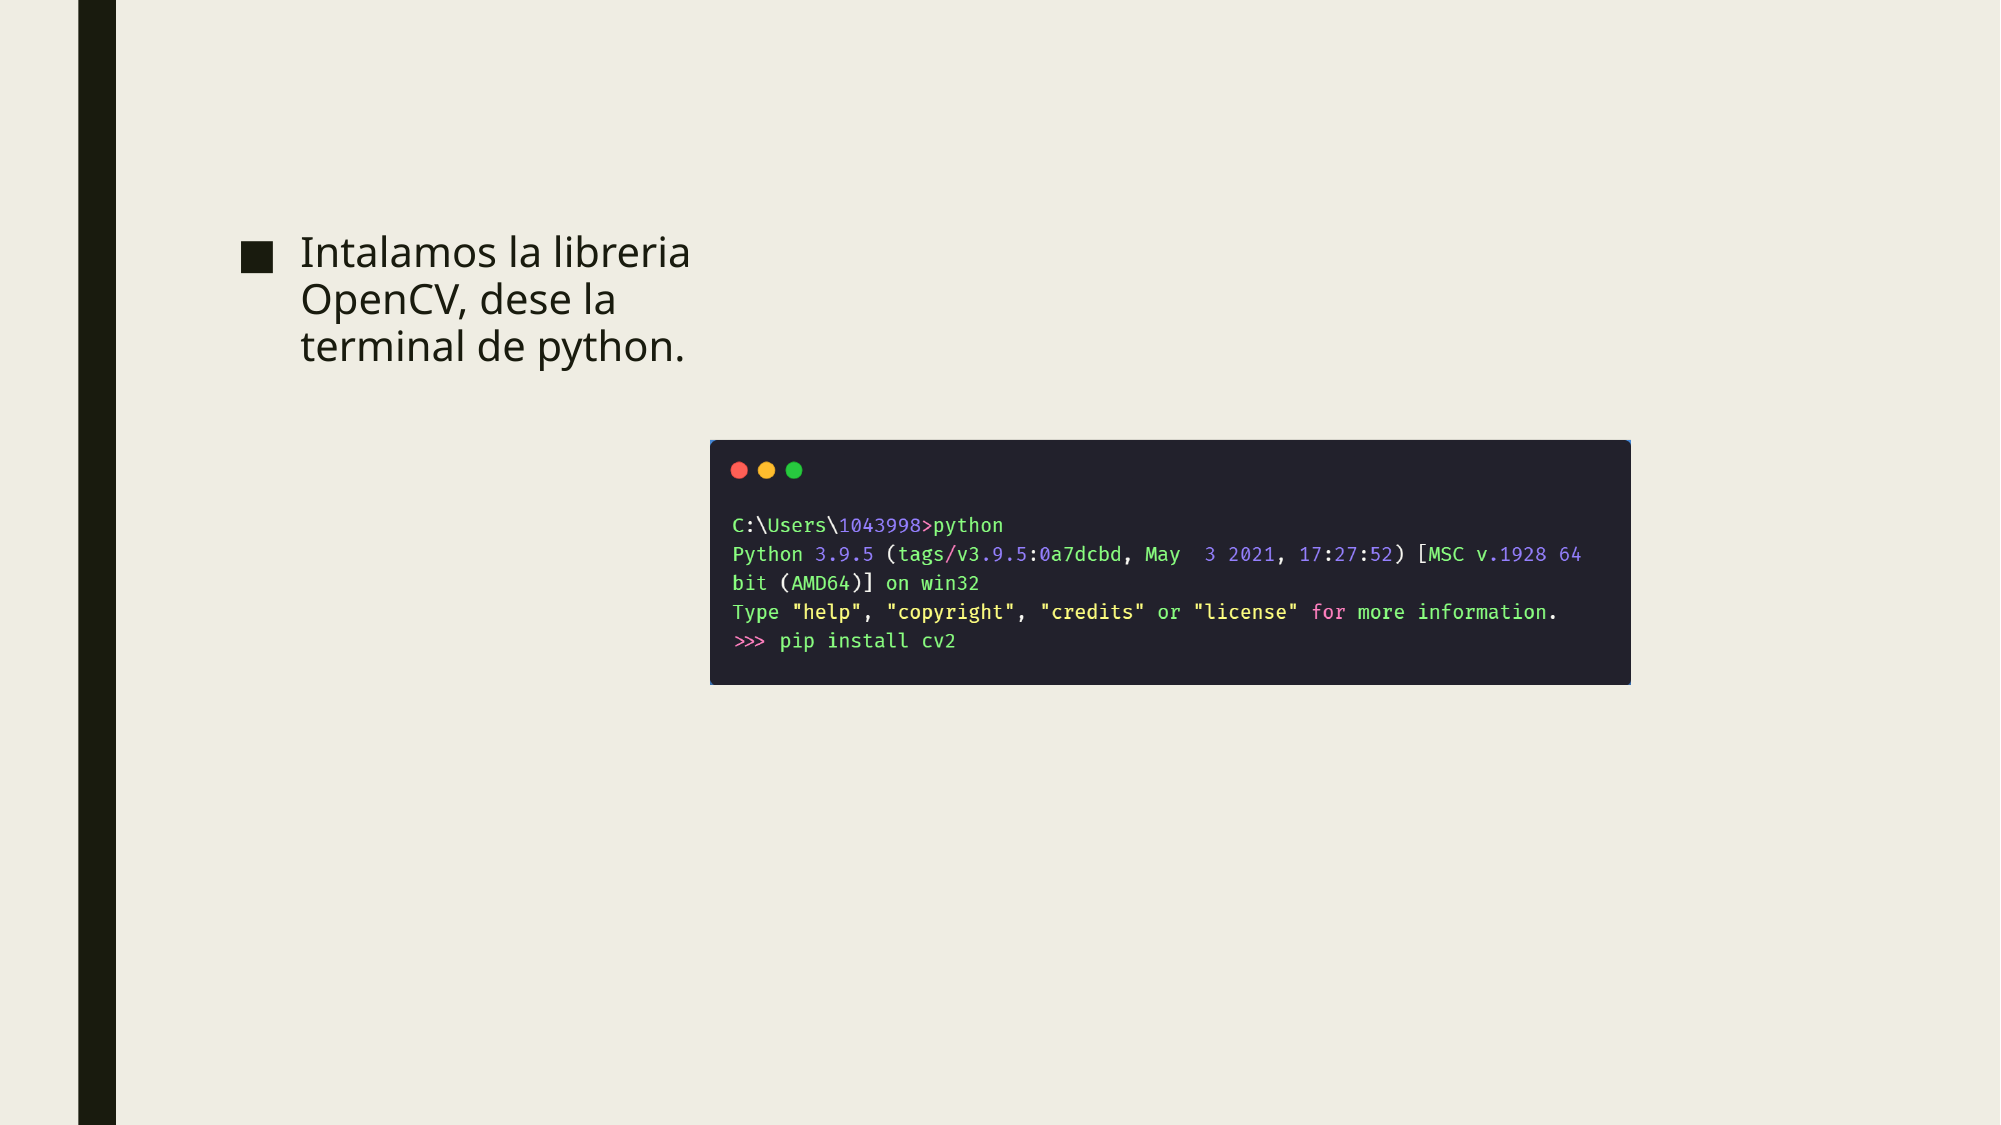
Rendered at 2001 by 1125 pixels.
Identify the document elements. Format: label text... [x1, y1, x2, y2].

picture [710, 439, 1631, 686]
list Intalamos la libreria OpenCV, dese la terminal de python. [222, 222, 711, 458]
